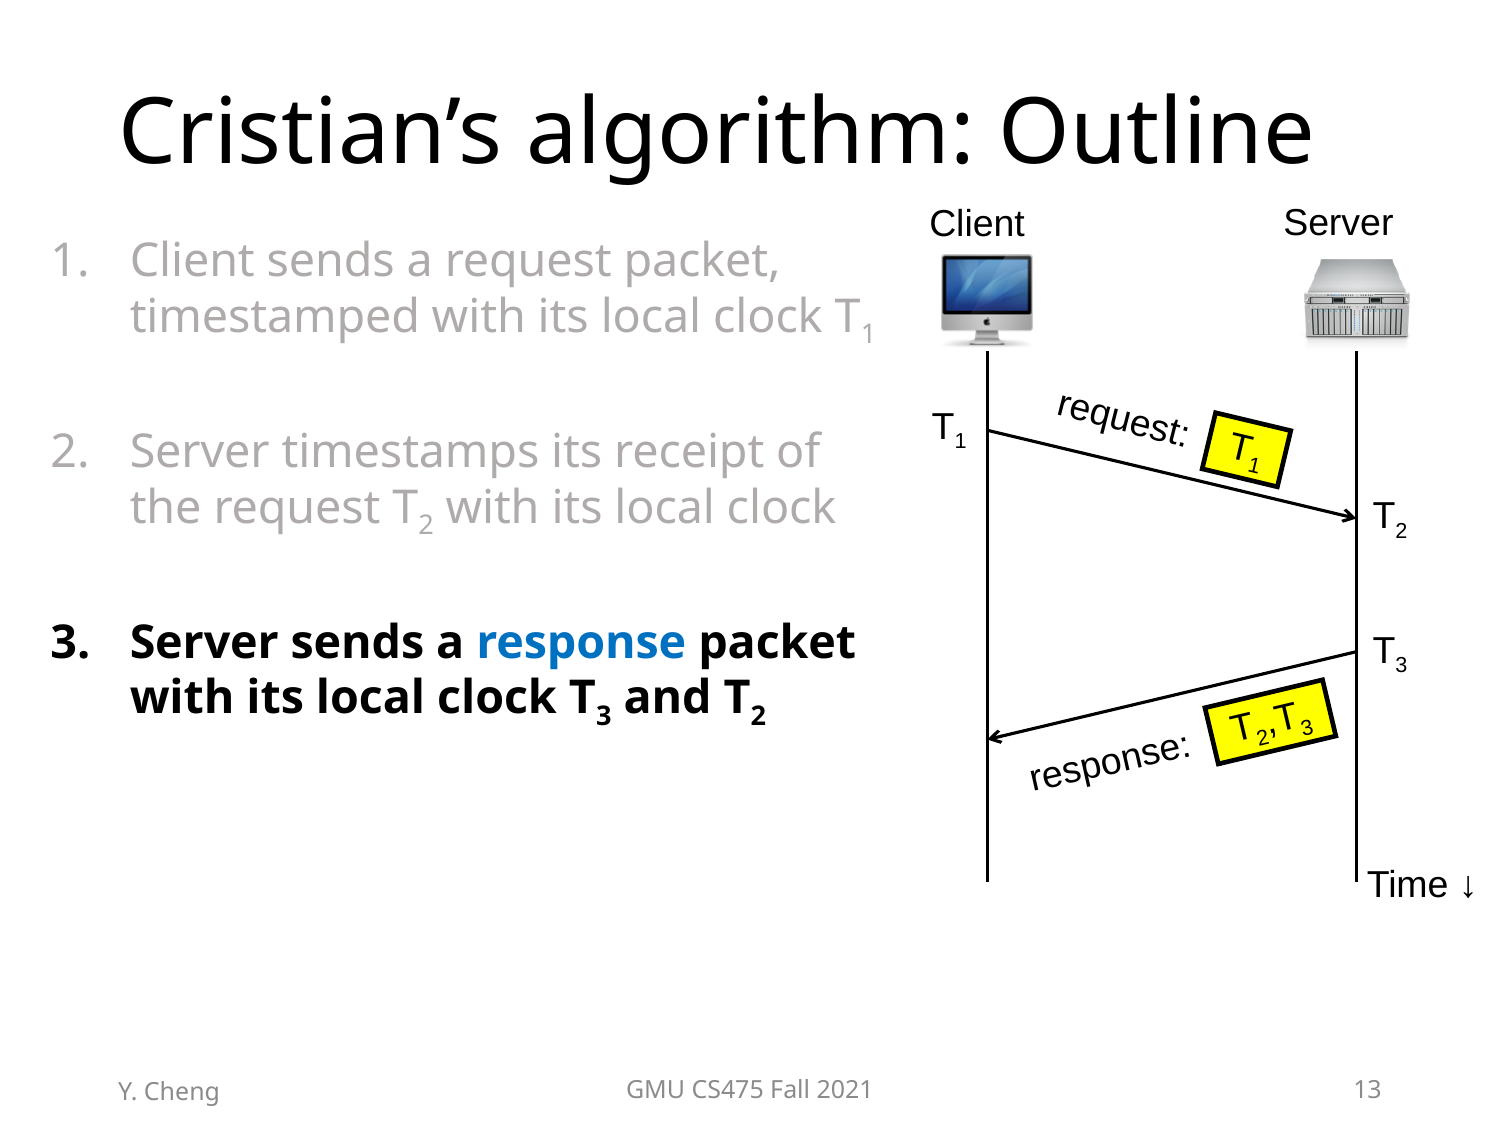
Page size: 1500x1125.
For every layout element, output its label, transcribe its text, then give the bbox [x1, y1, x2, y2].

title Cristian’s algorithm: Outline [103, 25, 1397, 243]
text_box T2 [1357, 484, 1423, 550]
text_box Client [929, 198, 1026, 244]
footer GMU CS475 Fall 2021 [496, 1060, 1004, 1121]
slide_number 13 [1059, 1060, 1397, 1121]
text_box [1011, 618, 1424, 790]
picture [931, 239, 1043, 351]
list Client sends a request packet, timestamped with its local clock T1 Server timestamps its receipt of the request T2 with its local clock Server sends a response packet with its local clock T3 and T2 [35, 228, 904, 740]
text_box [987, 651, 1011, 740]
picture [1301, 239, 1412, 351]
text_box Time ↓ [1352, 852, 1496, 913]
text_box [987, 430, 1357, 519]
slide_number Y. Cheng [103, 1060, 441, 1121]
text_box Server [1283, 198, 1430, 244]
text_box request: [1037, 367, 1212, 430]
text_box T1 [1210, 412, 1291, 430]
text_box T1 [916, 394, 982, 461]
